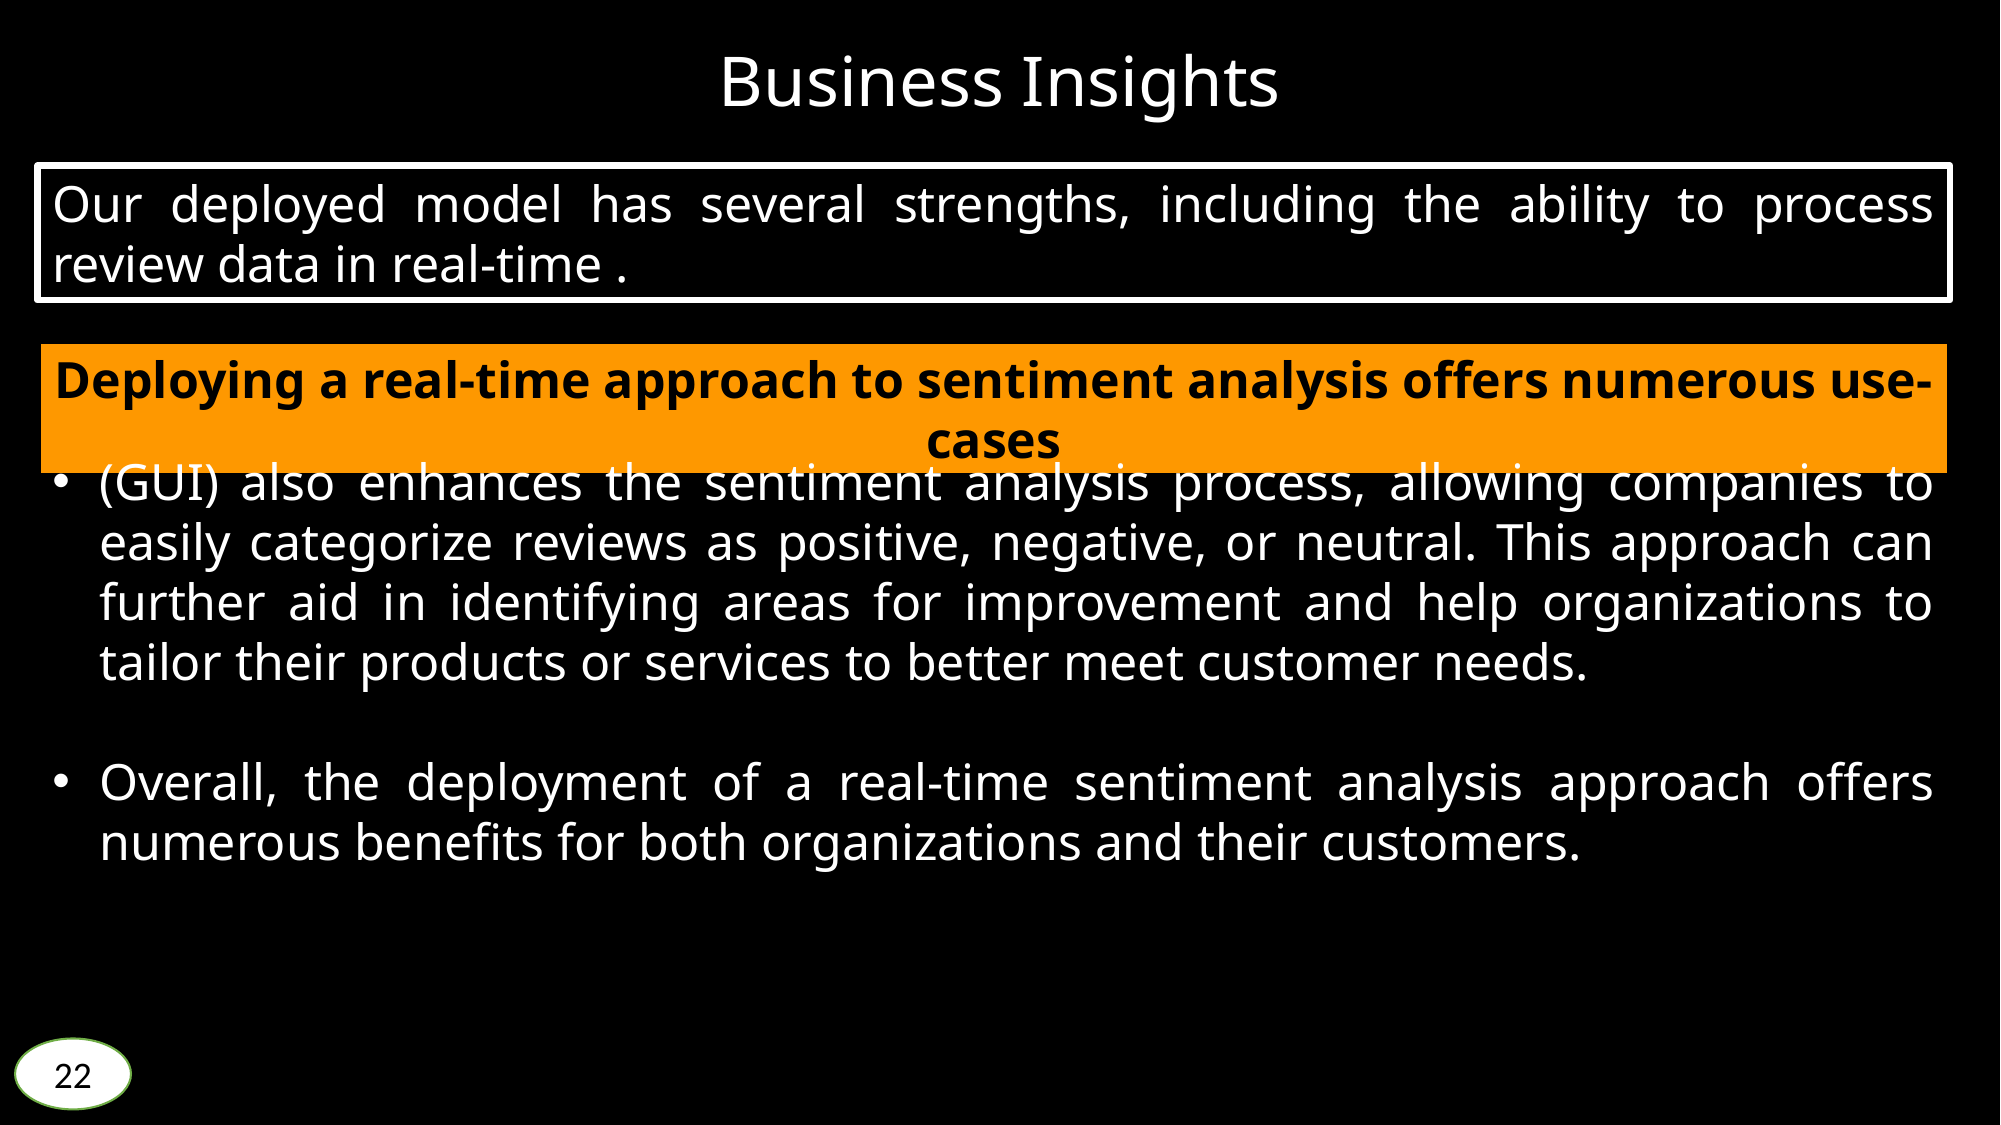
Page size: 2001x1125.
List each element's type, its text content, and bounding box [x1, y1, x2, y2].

text_box (GUI) also enhances the sentiment analysis process, allowing companies to easily categorize reviews as positive, negative, or neutral. This approach can further aid in identifying areas for improvement and help organizations to tailor their products or services to better meet customer needs. Overall, the deployment of a real-time sentiment analysis approach offers numerous benefits for both organizations and their customers. [37, 443, 1950, 879]
text_box Our deployed model has several strengths, including the ability to process review data in real-time . [37, 165, 1950, 301]
text_box Business Insights [542, 31, 1458, 126]
text_box 22 [14, 1037, 133, 1111]
text_box Deploying a real-time approach to sentiment analysis offers numerous use-cases [37, 340, 1950, 443]
